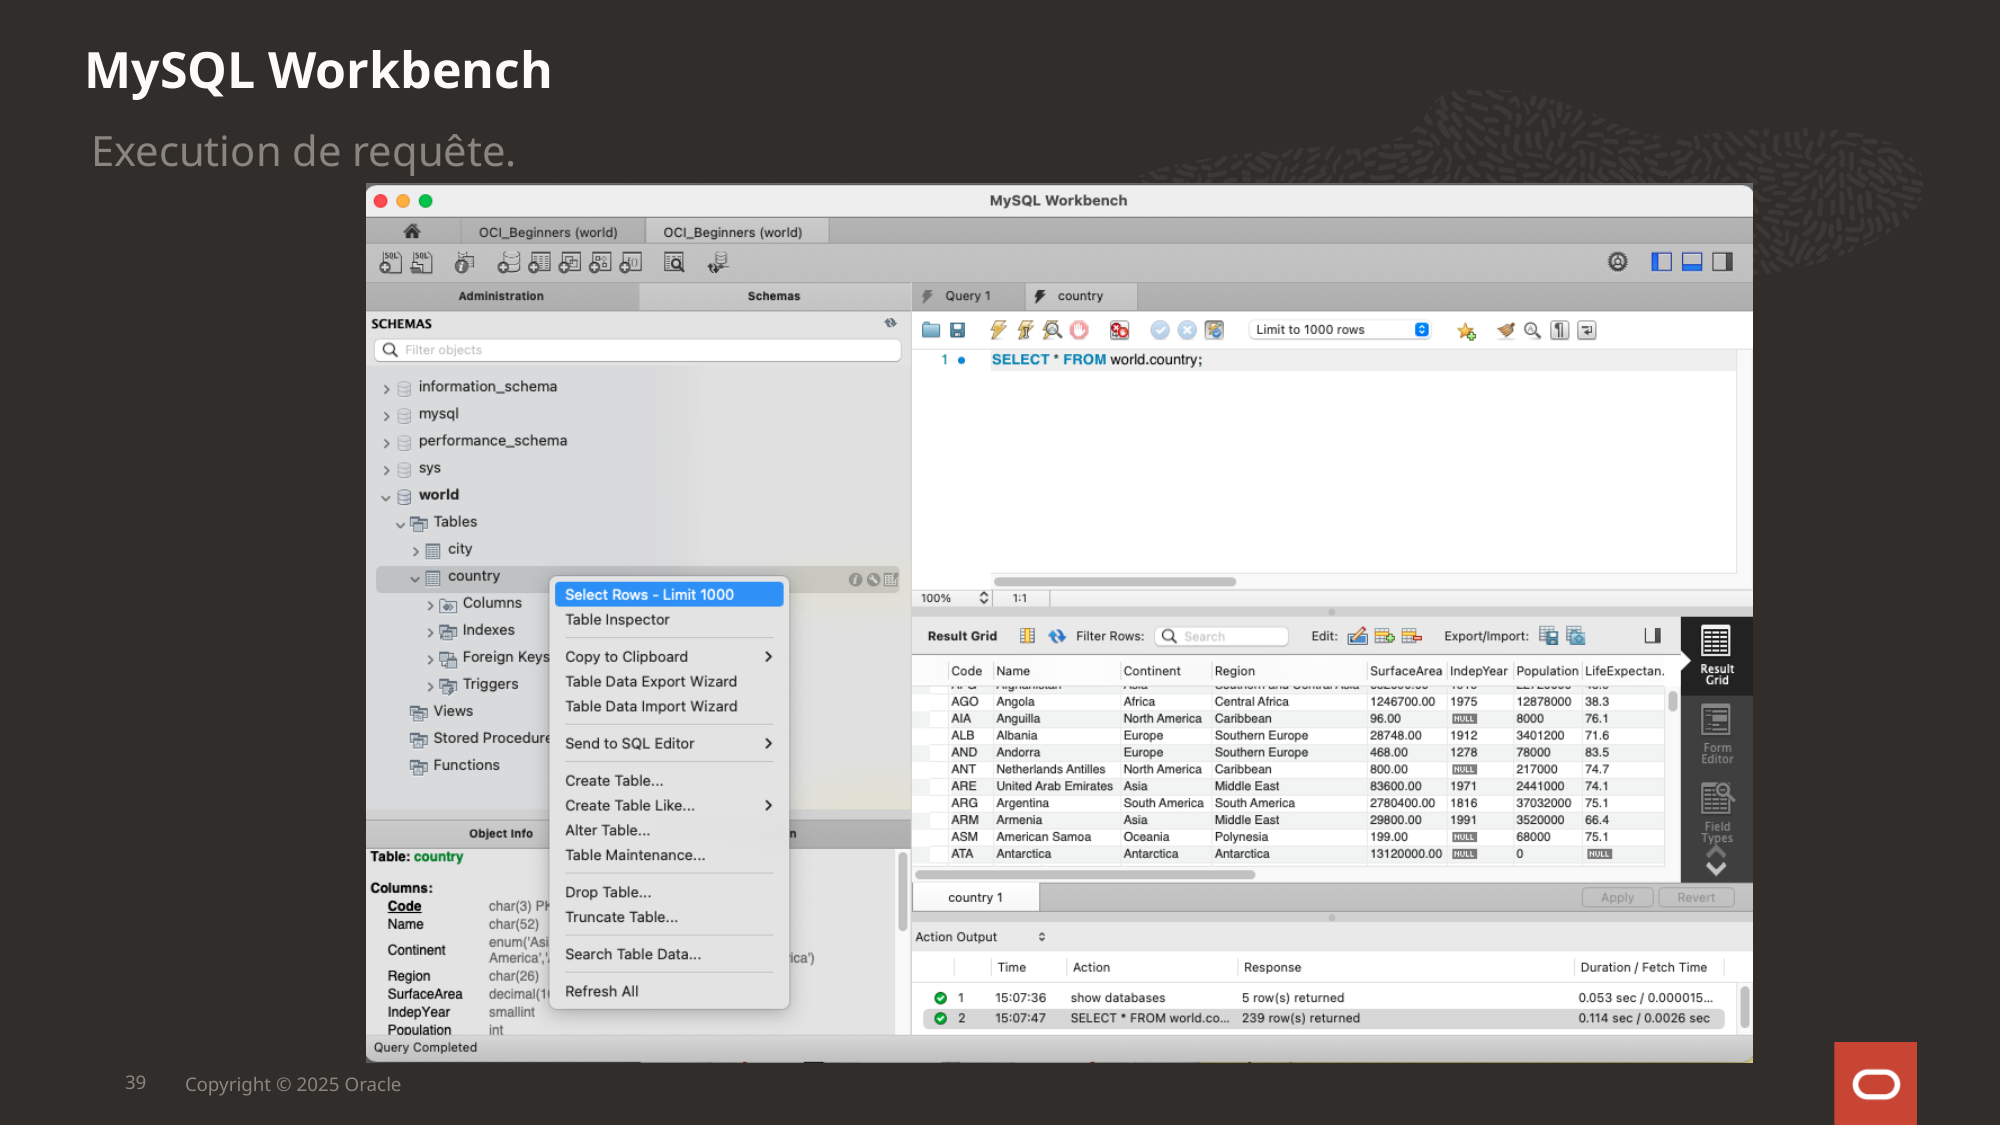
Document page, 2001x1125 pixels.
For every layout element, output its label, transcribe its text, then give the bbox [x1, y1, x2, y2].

footer Copyright © 2025 Oracle [185, 1053, 1128, 1114]
text_box Execution de requête. [91, 122, 1842, 178]
picture [366, 44, 1934, 1063]
slide_number 39 [125, 1053, 185, 1114]
text_box MySQL Workbench [69, 35, 1821, 171]
